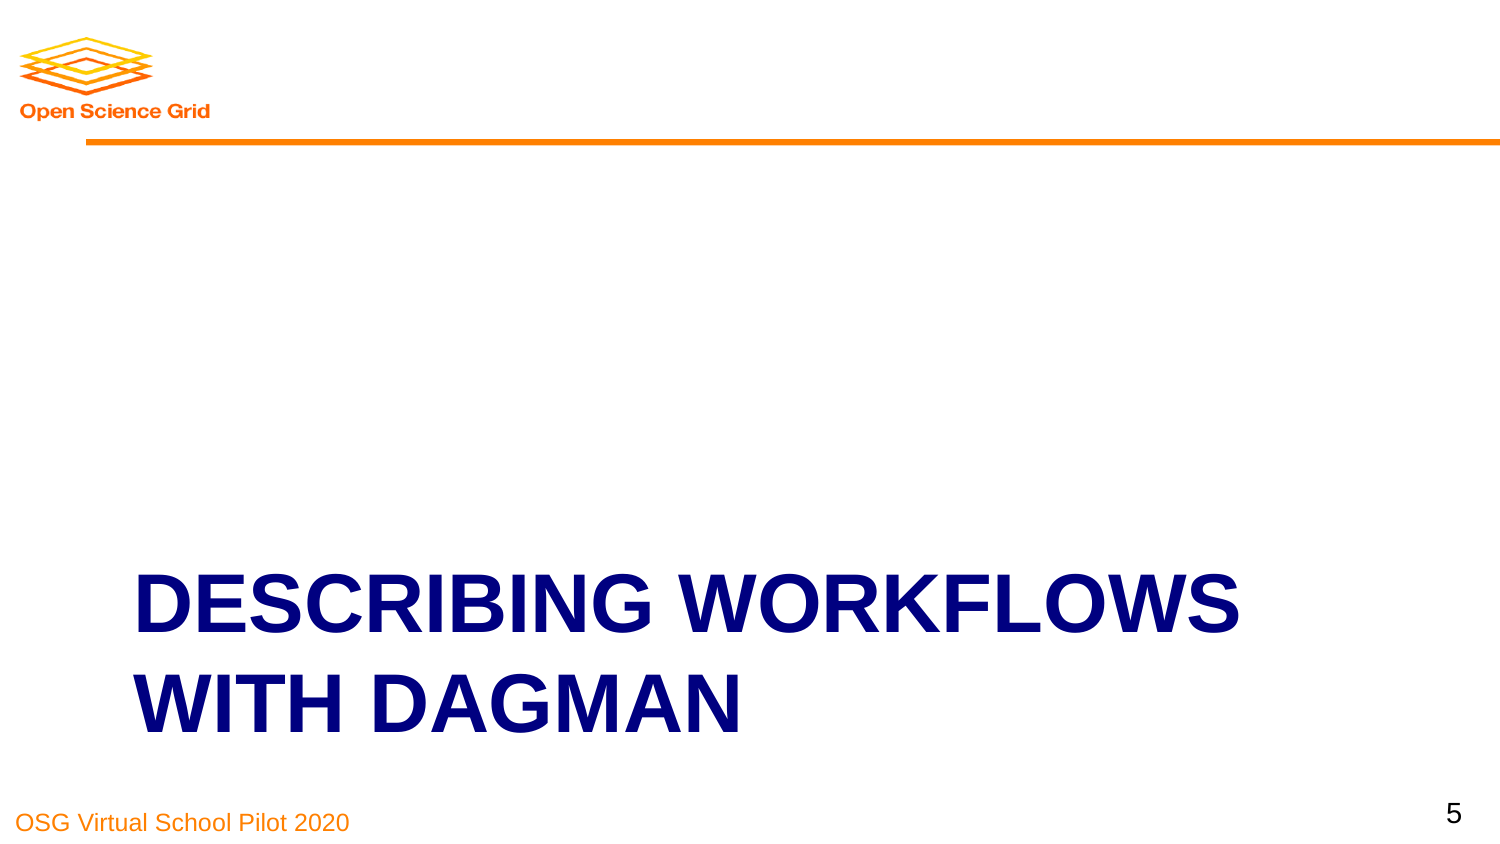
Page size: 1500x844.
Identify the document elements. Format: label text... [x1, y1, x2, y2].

picture [0, 20, 229, 134]
slide_number 5 [1431, 787, 1500, 844]
title Describing workflows with DAGMan [118, 542, 1394, 710]
